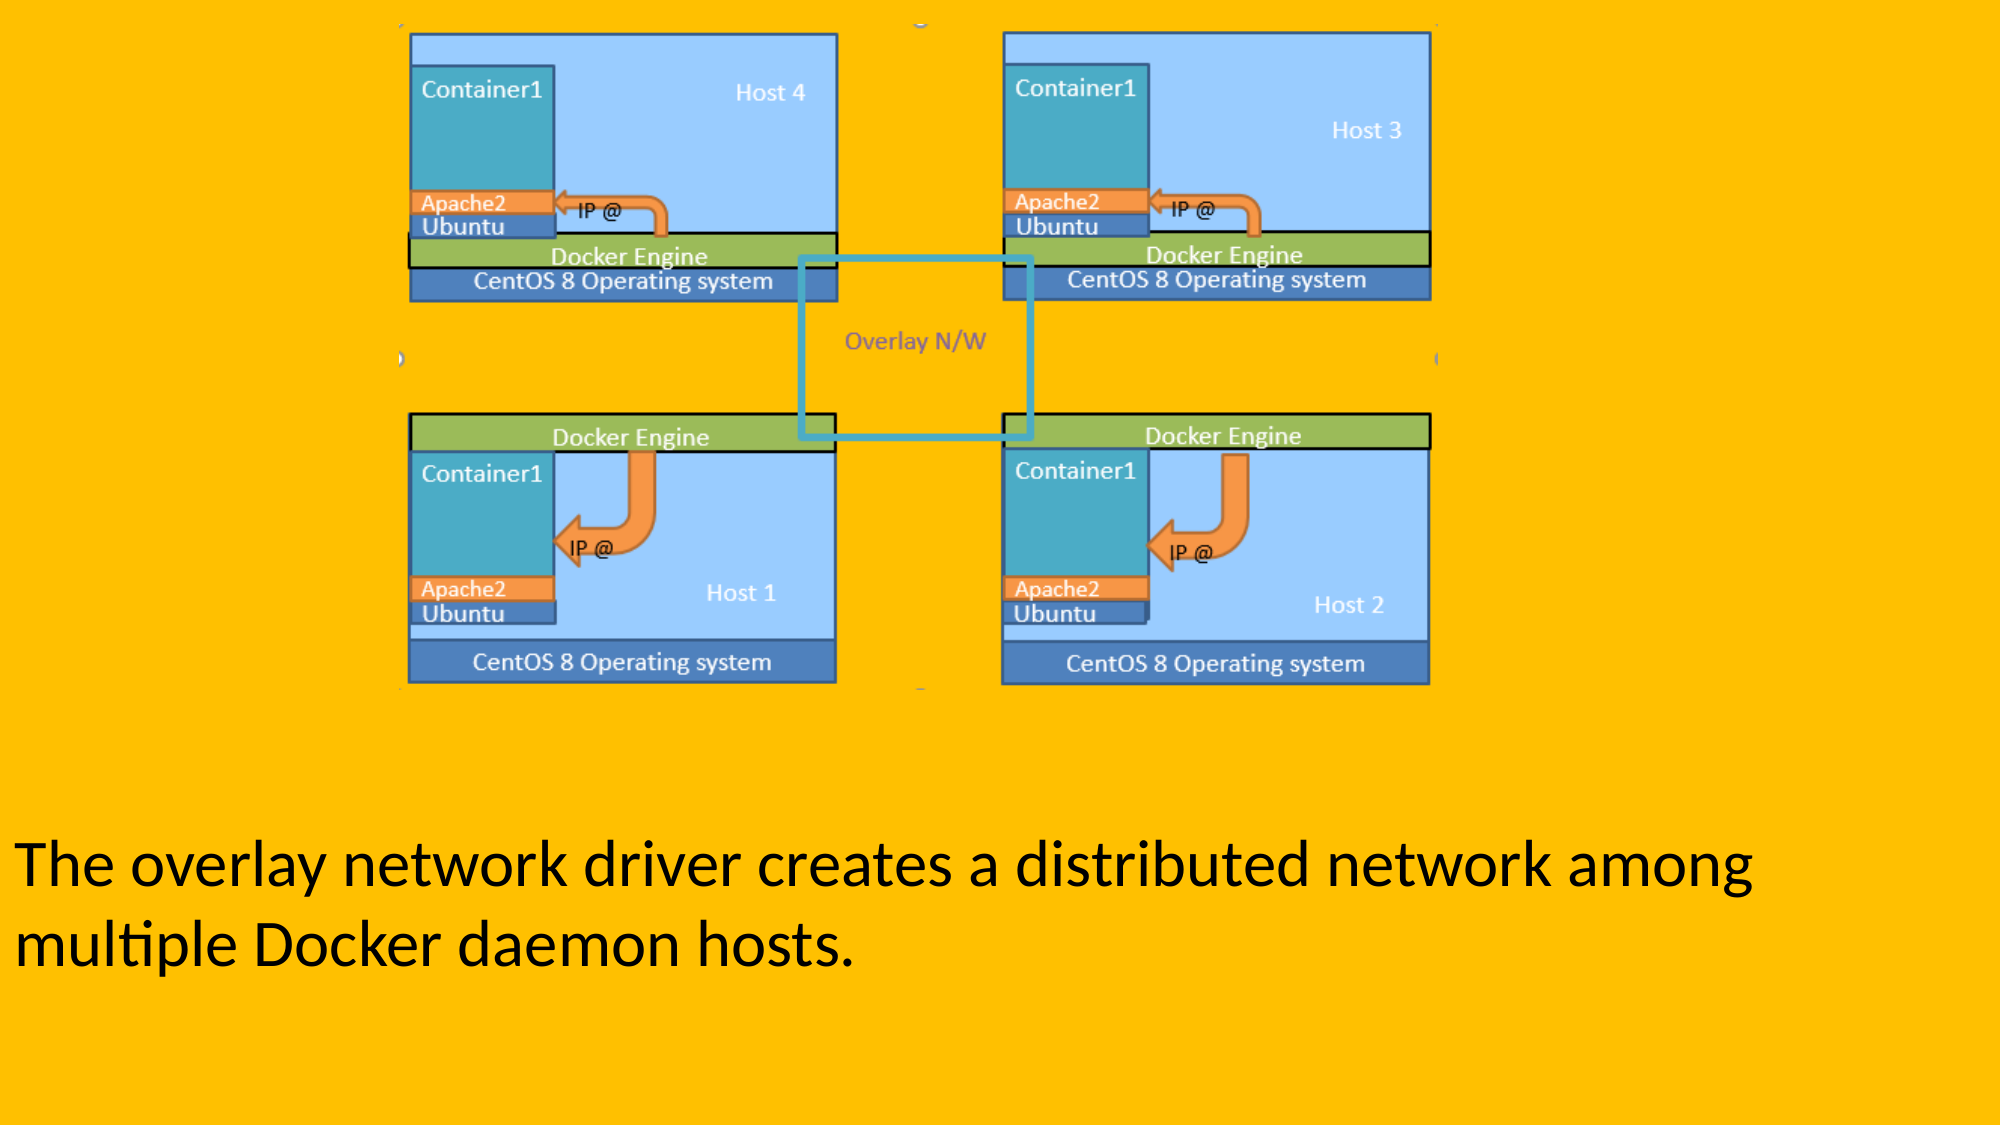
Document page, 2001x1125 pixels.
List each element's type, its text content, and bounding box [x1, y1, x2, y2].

picture [399, 24, 1438, 690]
text_box The overlay network driver creates a distributed network among multiple Docker daemon hosts. [0, 812, 2000, 1123]
